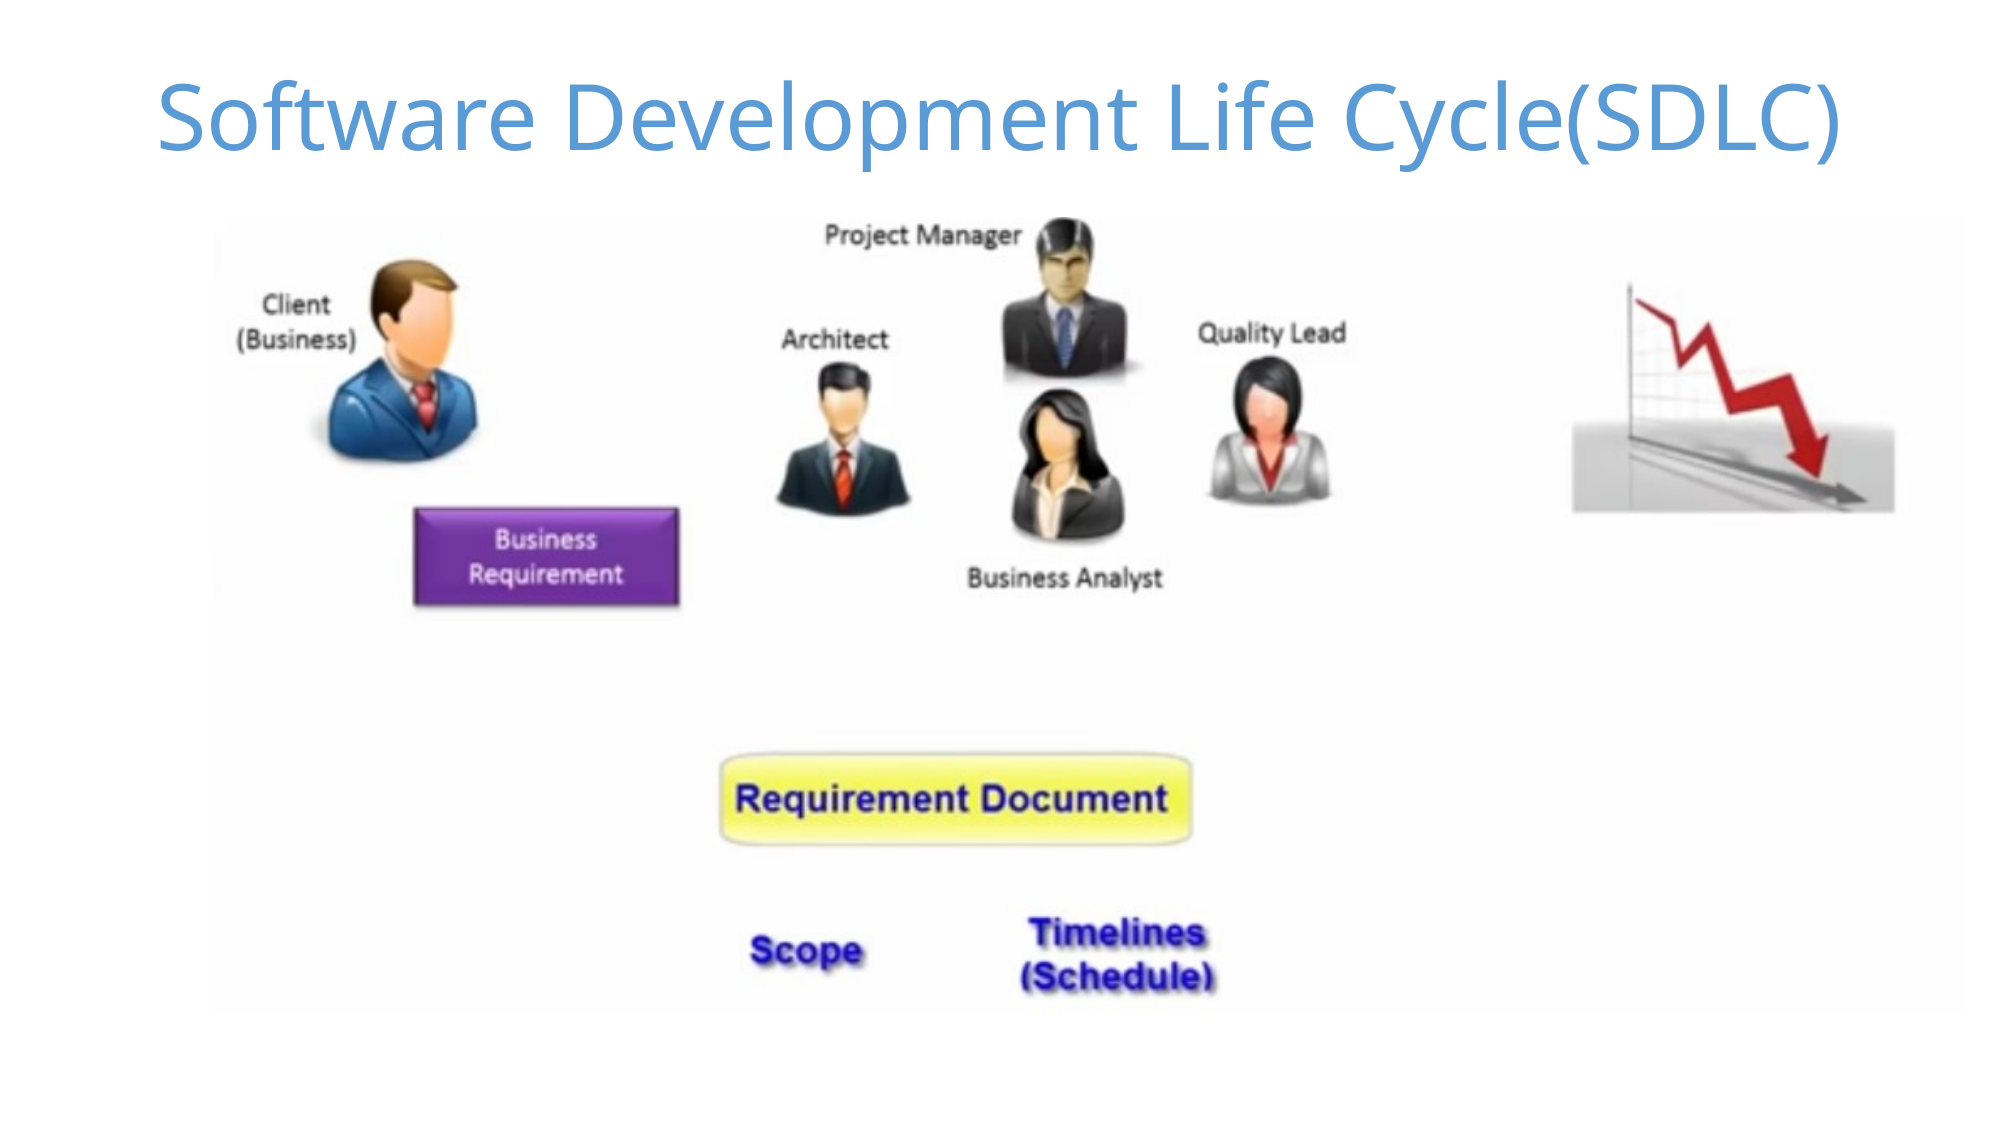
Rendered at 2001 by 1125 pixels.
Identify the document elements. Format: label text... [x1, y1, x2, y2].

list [213, 217, 1967, 1014]
title Software Development Life Cycle(SDLC) [137, 59, 1863, 183]
